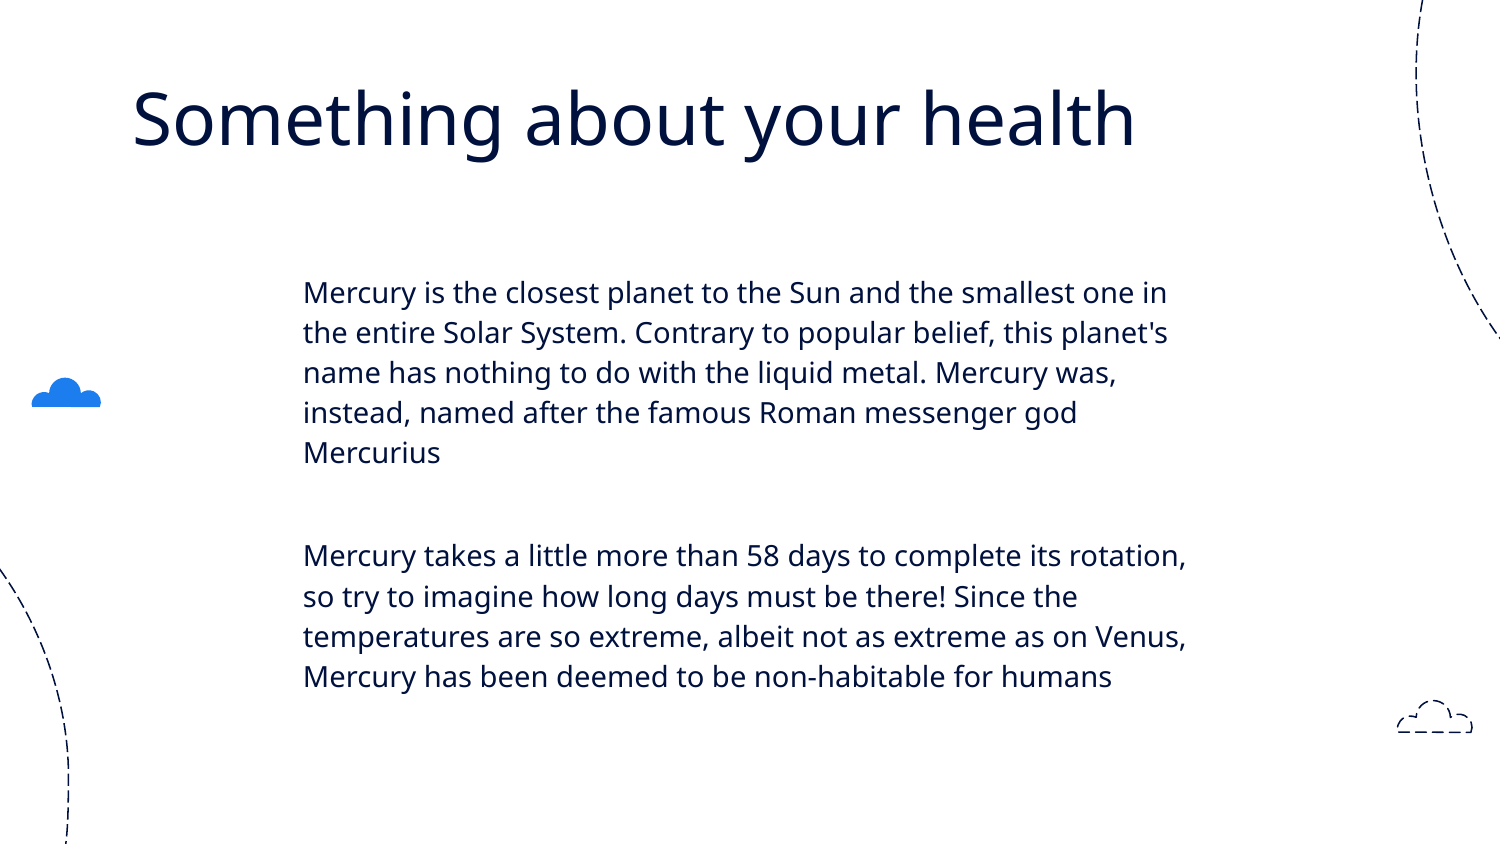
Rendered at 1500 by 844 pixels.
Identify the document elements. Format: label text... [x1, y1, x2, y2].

title Something about your health [116, 72, 1383, 168]
subtitle Mercury takes a little more than 58 days to complete its rotation, so try to imagine how long days must be there! Since the temperatures are so extreme, albeit not as extreme as on Venus, Mercury has been deemed to be non-habitable for humans [288, 517, 1212, 708]
subtitle Mercury is the closest planet to the Sun and the smallest one in the entire Solar System. Contrary to popular belief, this planet's name has nothing to do with the liquid metal. Mercury was, instead, named after the famous Roman messenger god Mercurius [288, 253, 1212, 444]
